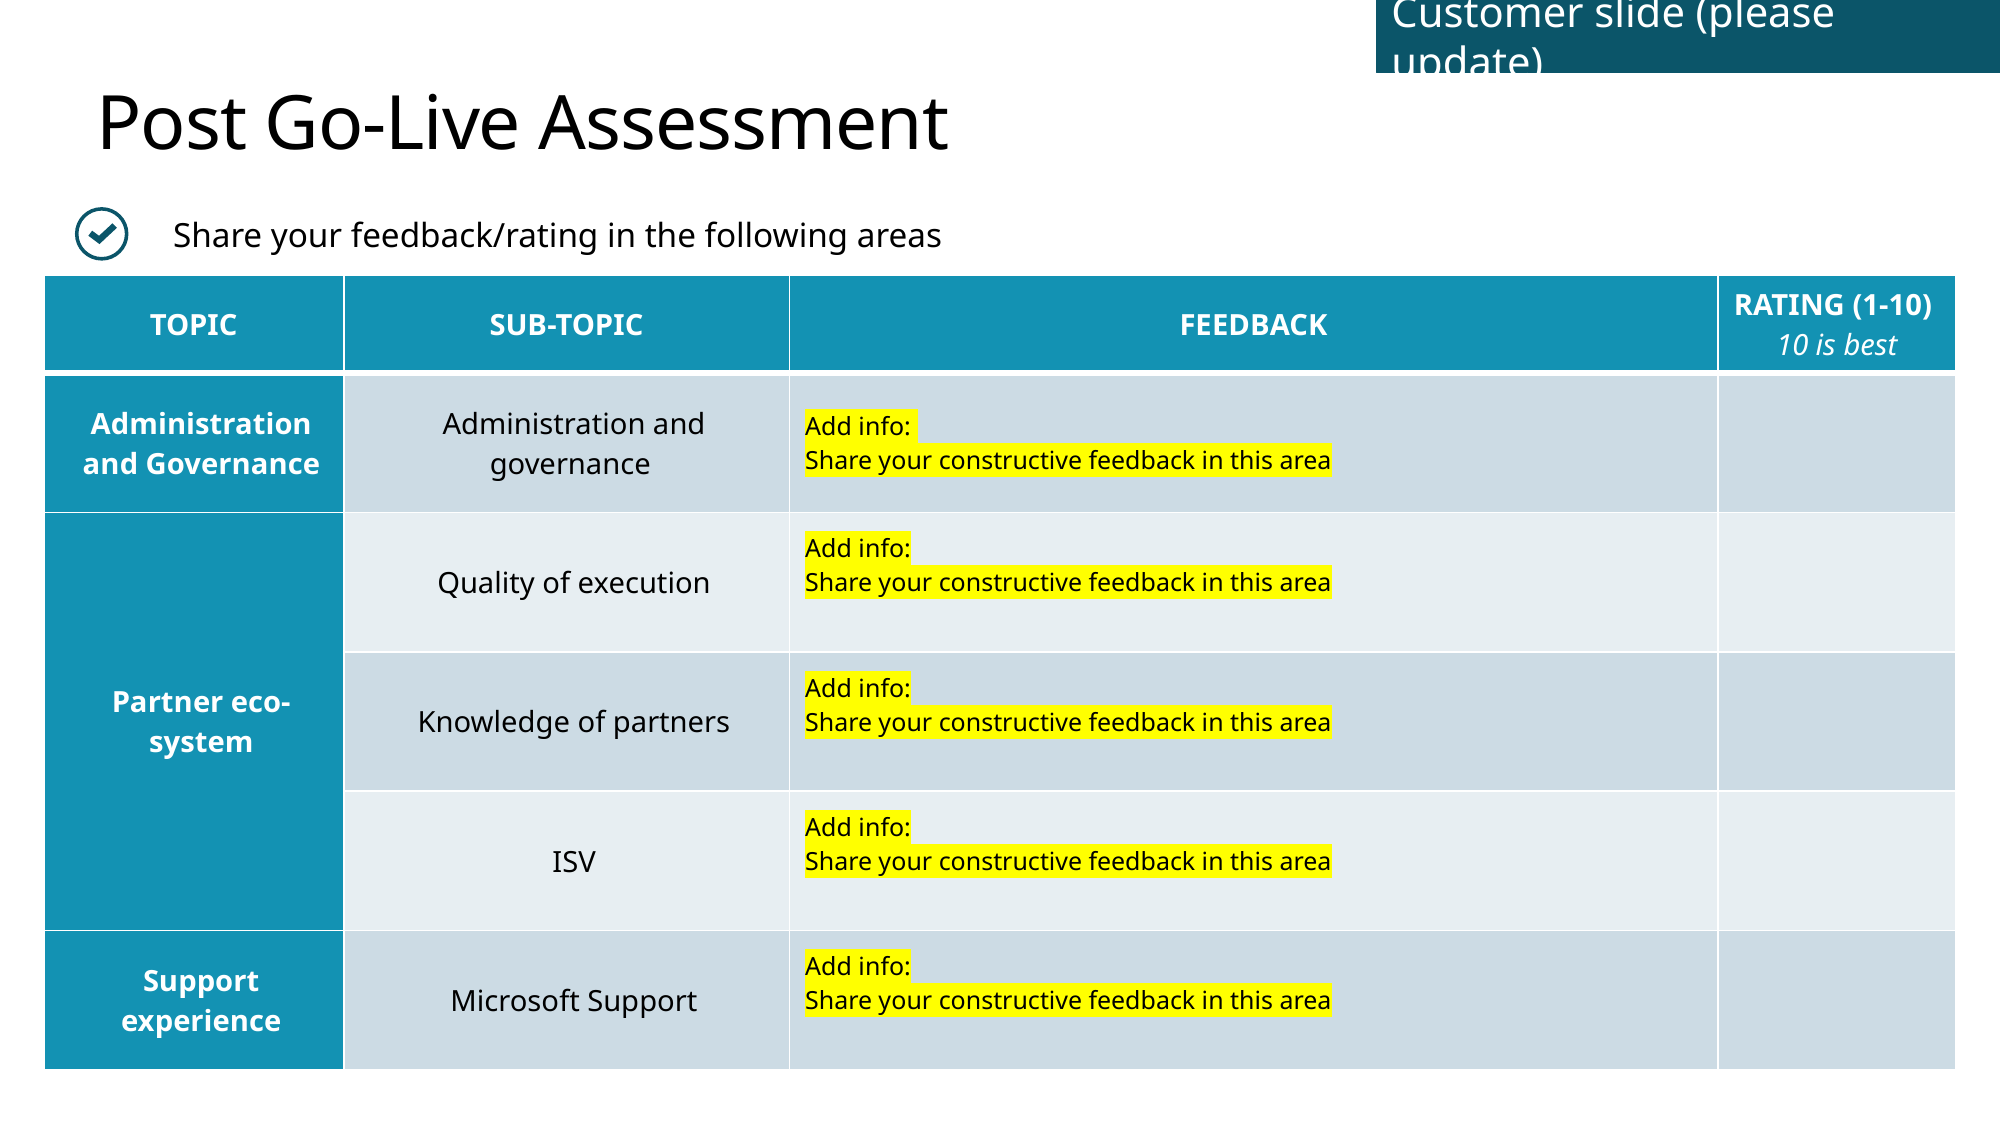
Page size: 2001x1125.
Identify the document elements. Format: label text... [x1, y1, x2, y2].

table_header SUB-TOPIC [345, 277, 789, 370]
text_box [74, 190, 1926, 277]
table_cell Knowledge of partners [345, 653, 789, 790]
table_cell Administration and Governance [45, 376, 343, 512]
table_cell [1719, 376, 1955, 512]
table_cell Add info: Share your constructive feedback in this area [790, 513, 1717, 651]
table_cell Add info: Share your constructive feedback in this area [790, 653, 1717, 790]
table_cell Administration and governance [345, 376, 789, 512]
table_cell [1719, 513, 1955, 651]
table_cell Add info: Share your constructive feedback in this area [790, 376, 1717, 512]
table_cell Add info: Share your constructive feedback in this area [790, 931, 1717, 1069]
table_cell Microsoft Support [345, 931, 789, 1069]
table_cell [1719, 653, 1955, 790]
table_header FEEDBACK [790, 277, 1717, 370]
table_cell Quality of execution [345, 513, 789, 651]
title Post Go-Live Assessment [96, 75, 1904, 166]
table_cell Add info: Share your constructive feedback in this area [790, 792, 1717, 930]
table_cell Support experience [45, 931, 343, 1069]
table_header TOPIC [45, 276, 343, 370]
table_cell ISV [345, 792, 789, 930]
table_cell [1719, 792, 1955, 930]
table_cell Partner eco-system [45, 513, 343, 930]
text_box Customer slide (please update) [1376, 0, 2000, 74]
table_cell [1719, 931, 1955, 1069]
table_header RATING (1-10) 10 is best [1719, 276, 1955, 370]
